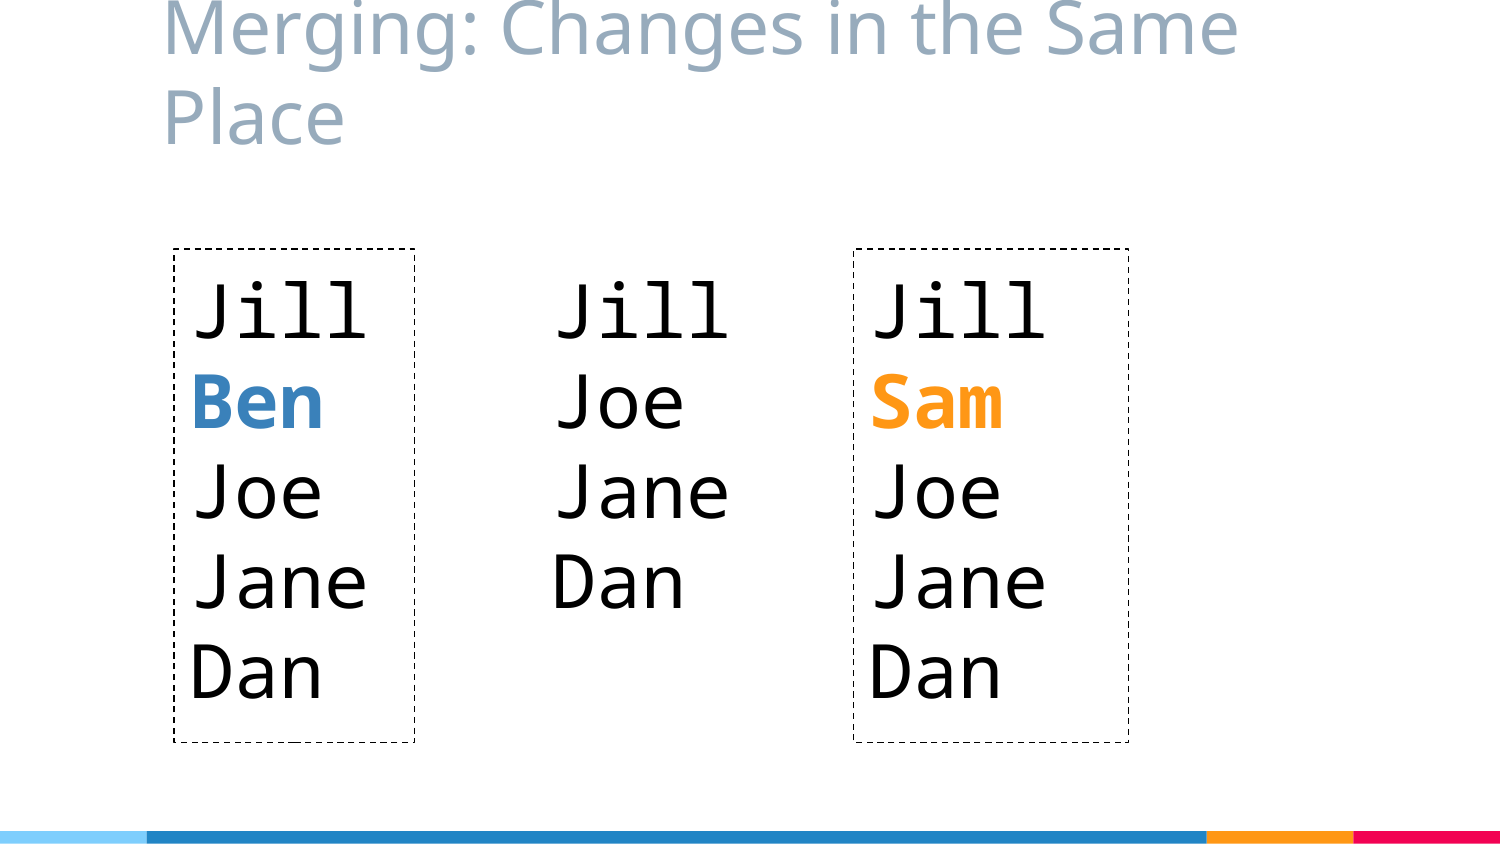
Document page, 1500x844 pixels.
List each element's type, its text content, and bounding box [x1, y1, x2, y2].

text_box Jill Joe Jane Dan [536, 248, 752, 684]
text_box Jill Ben Joe Jane Dan [174, 249, 415, 743]
title Merging: Changes in the Same Place [146, 33, 1455, 175]
text_box Jill Sam Joe Jane Dan [853, 249, 1129, 743]
